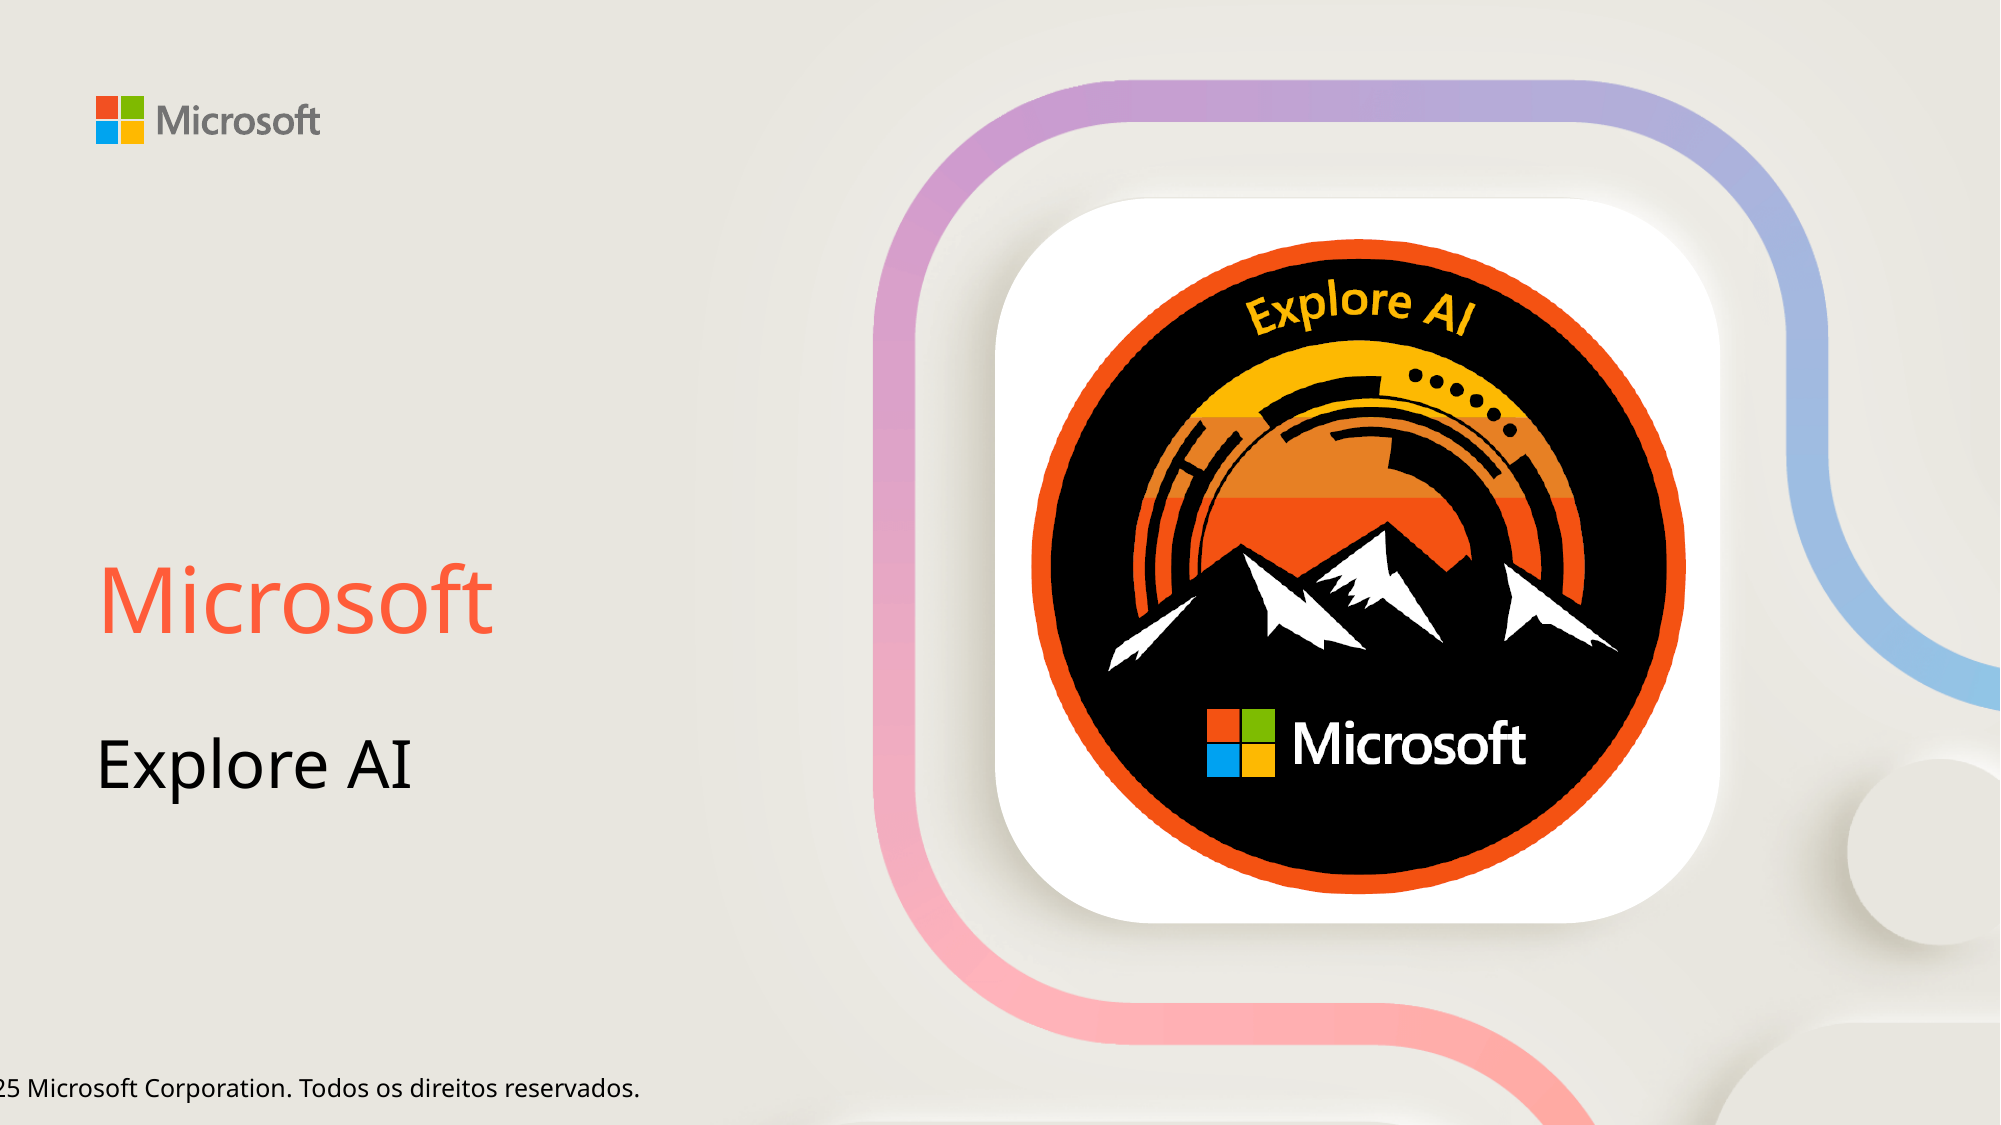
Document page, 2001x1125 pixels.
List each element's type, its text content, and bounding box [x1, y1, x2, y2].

title Microsoft [96, 540, 822, 652]
text_box © 2025 Microsoft Corporation. Todos os direitos reservados. [0, 1072, 642, 1103]
picture [0, 0, 2000, 1125]
list Explore AI [95, 722, 821, 773]
